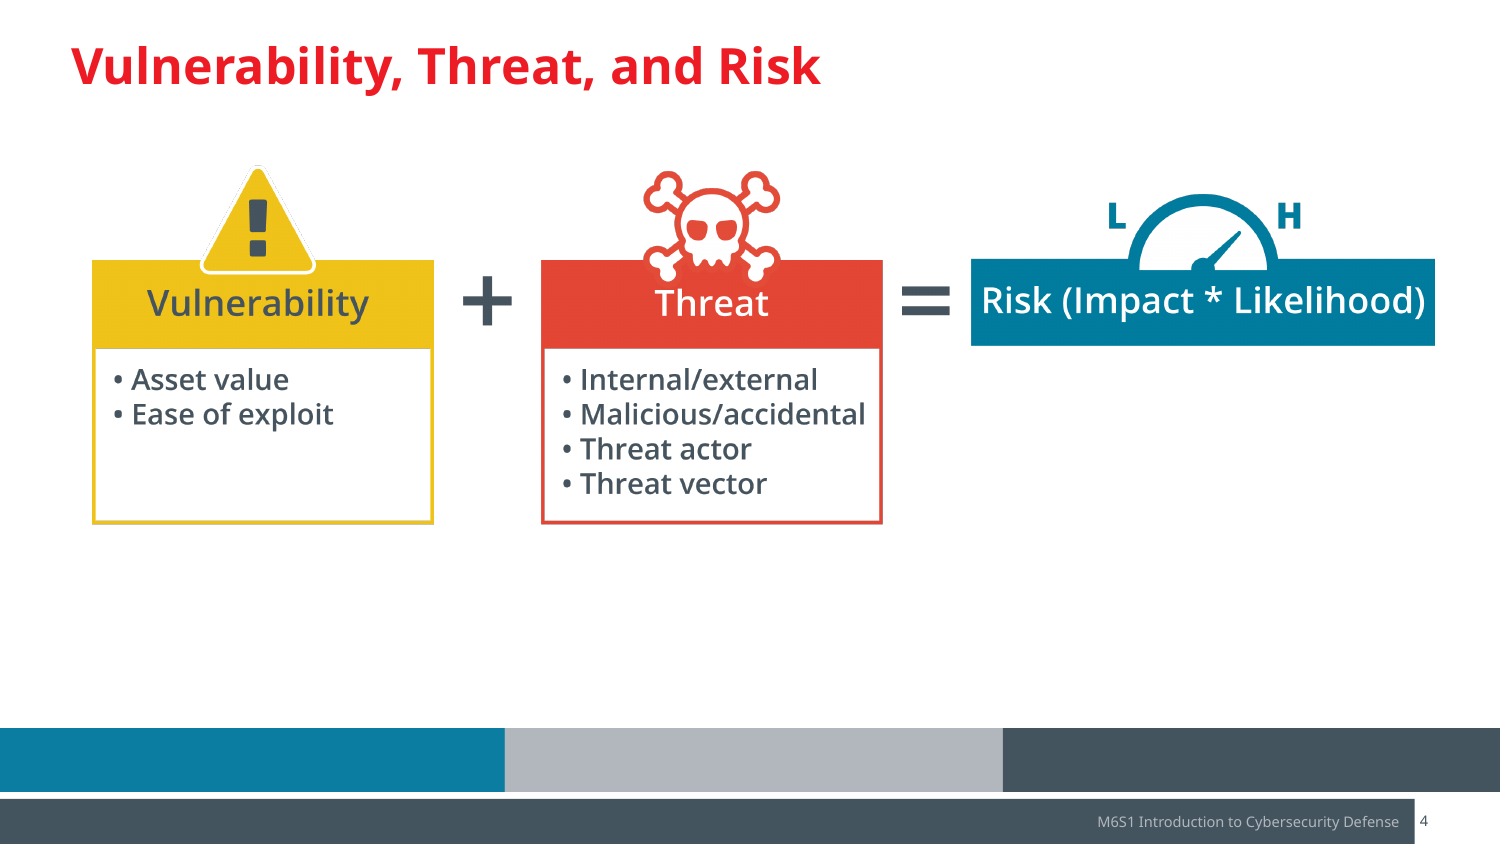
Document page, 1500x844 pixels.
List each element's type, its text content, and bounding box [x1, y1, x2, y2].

title Vulnerability, Threat, and Risk [56, 12, 1444, 117]
slide_number 4 [1415, 798, 1444, 844]
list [61, 138, 1451, 556]
text_box M6S1 Introduction to Cybersecurity Defense [0, 798, 1415, 844]
picture [505, 728, 1500, 792]
